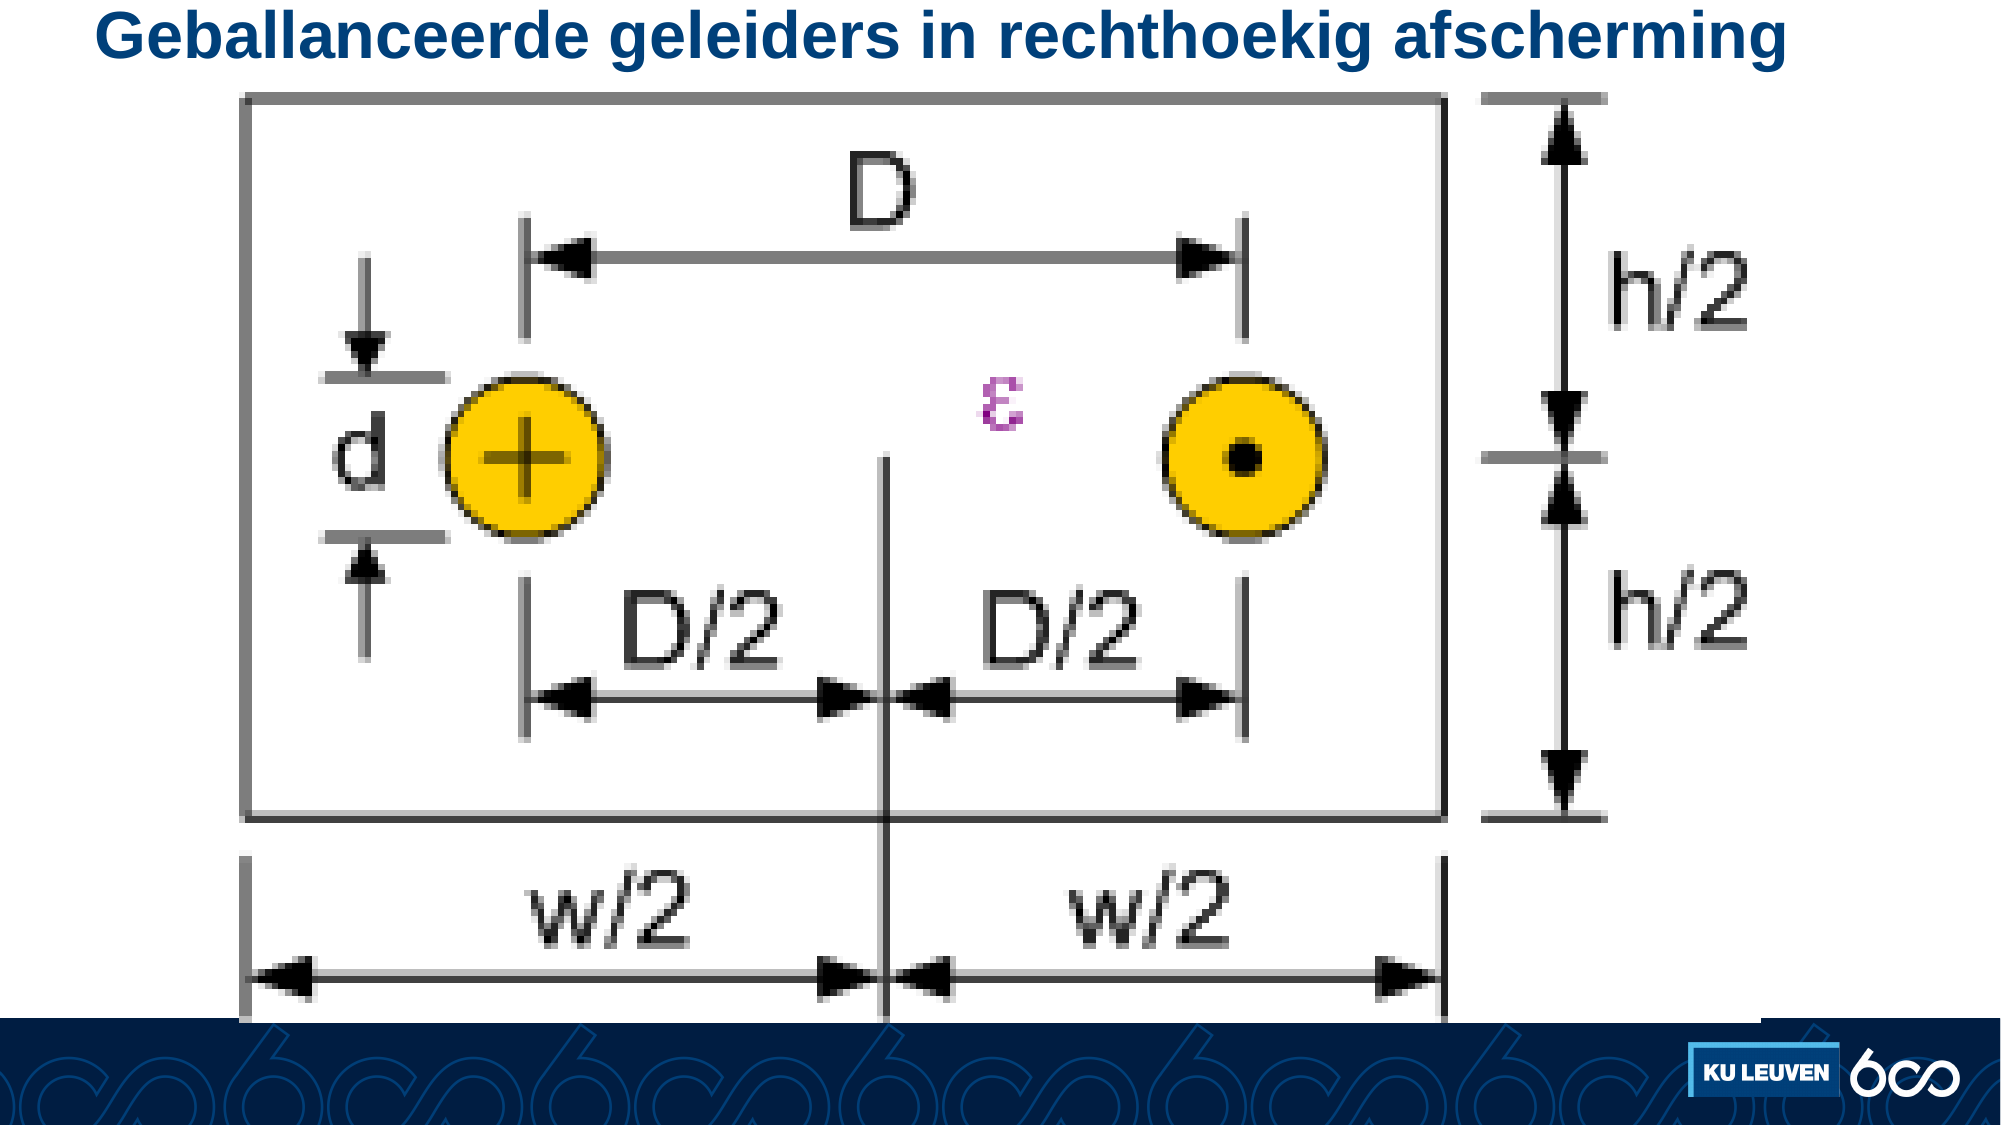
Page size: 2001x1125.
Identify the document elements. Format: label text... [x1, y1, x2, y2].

picture [0, 92, 2001, 1125]
title Geballanceerde geleiders in rechthoekig afscherming [94, 0, 1906, 108]
